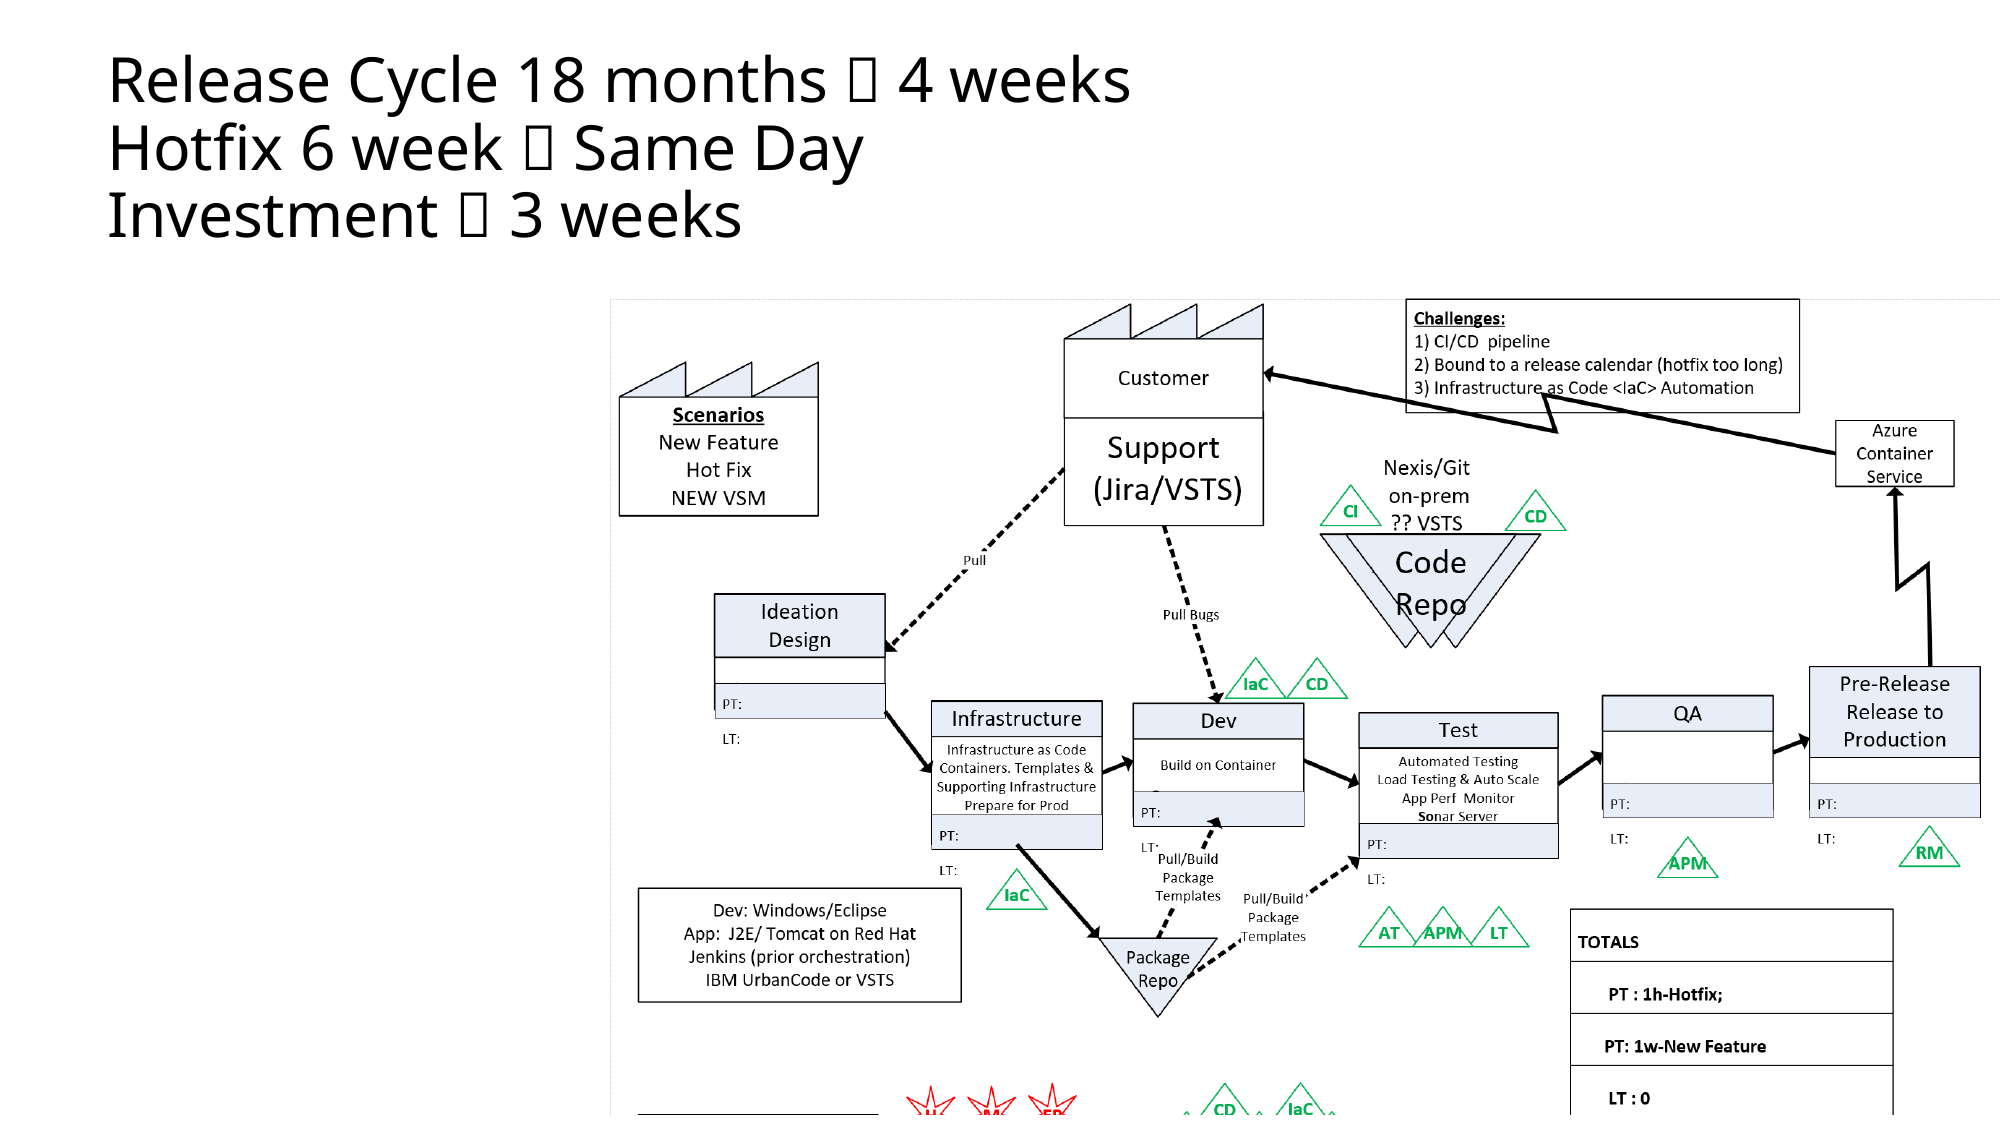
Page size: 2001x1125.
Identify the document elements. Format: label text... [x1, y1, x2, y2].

title Release Cycle 18 months  4 weeks Hotfix 6 week  Same Day Investment  3 weeks [92, 41, 1817, 259]
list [593, 285, 2000, 1115]
